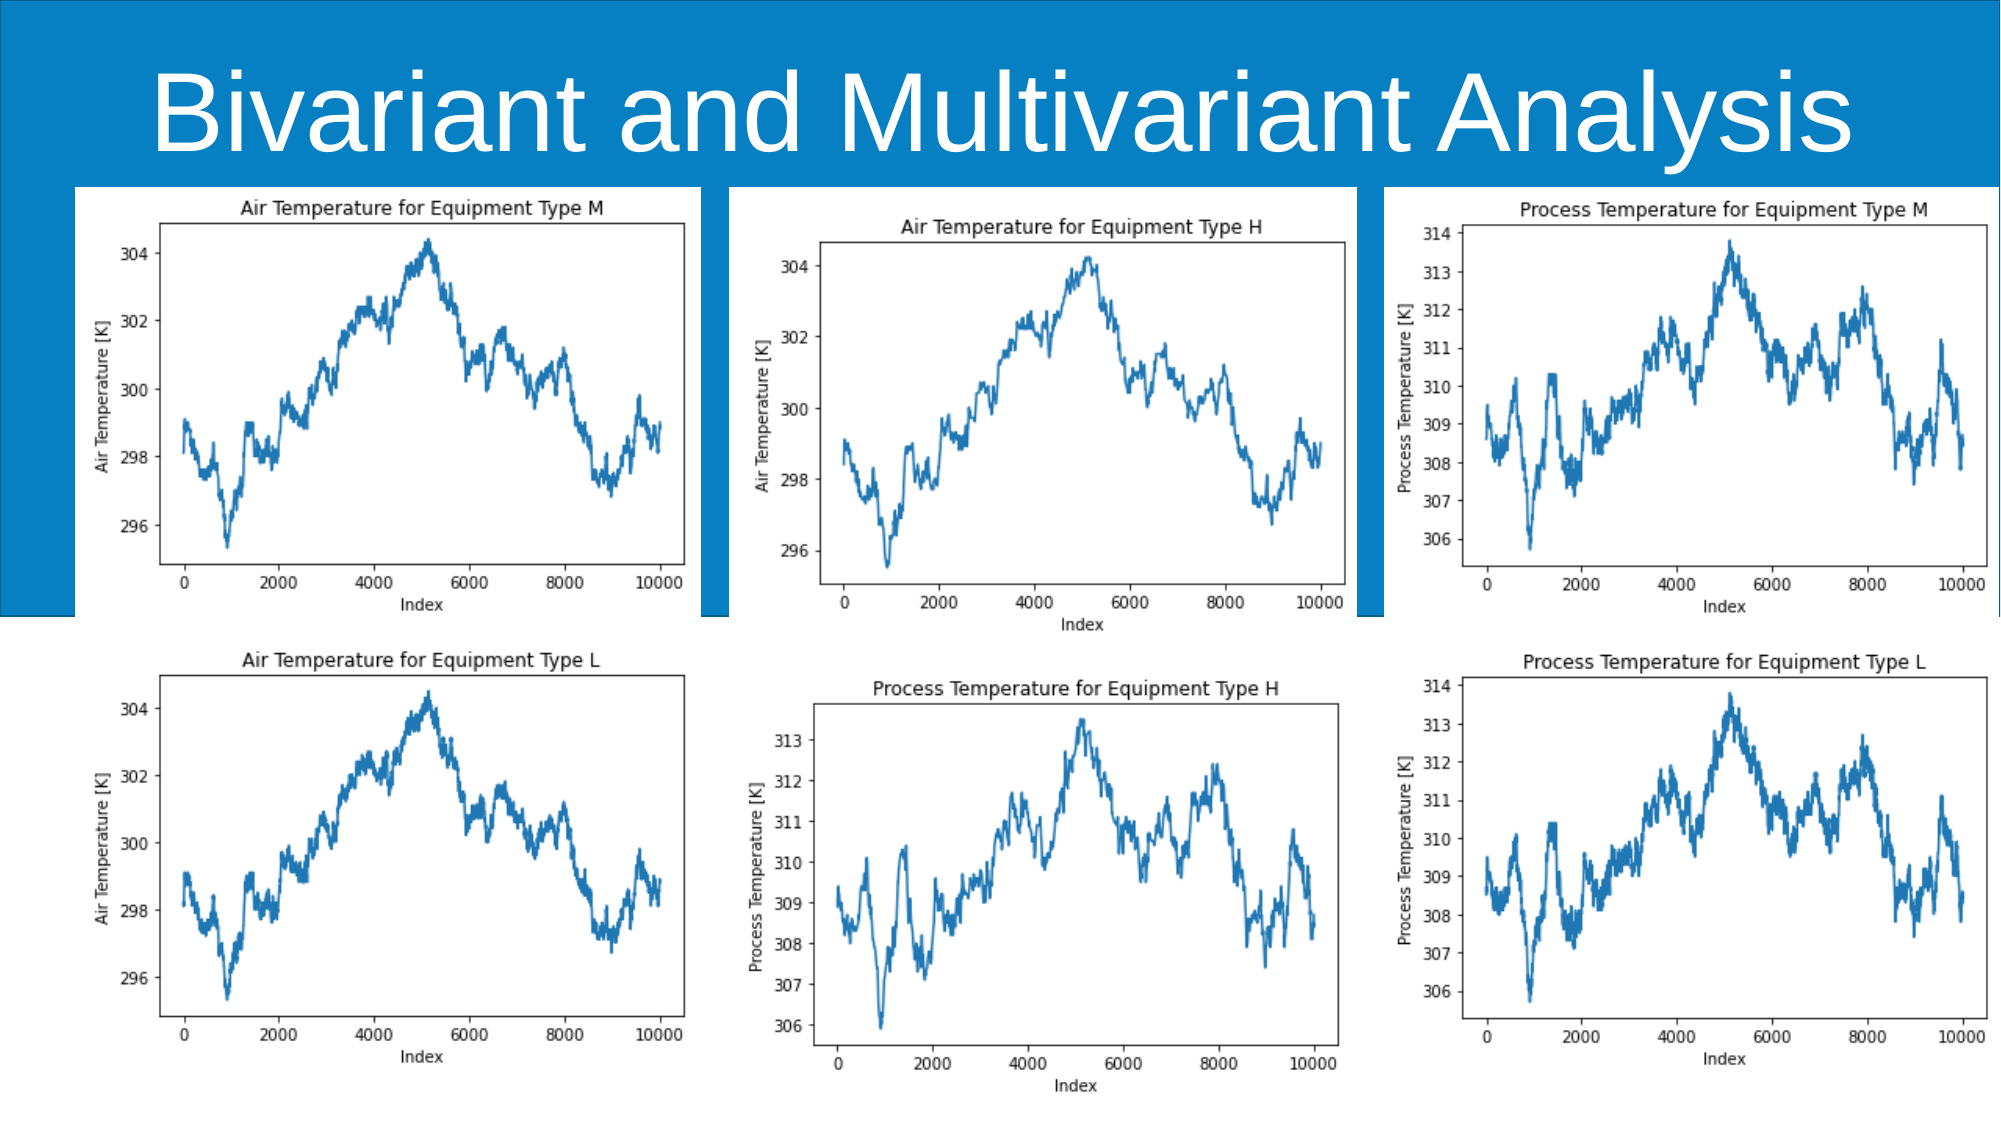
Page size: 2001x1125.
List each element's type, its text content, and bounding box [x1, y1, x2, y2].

picture [729, 658, 1355, 1106]
picture [75, 187, 702, 1078]
picture [1384, 187, 1999, 1076]
list Bivariant and Multivariant Analysis [53, 55, 1952, 175]
picture [729, 187, 1357, 648]
